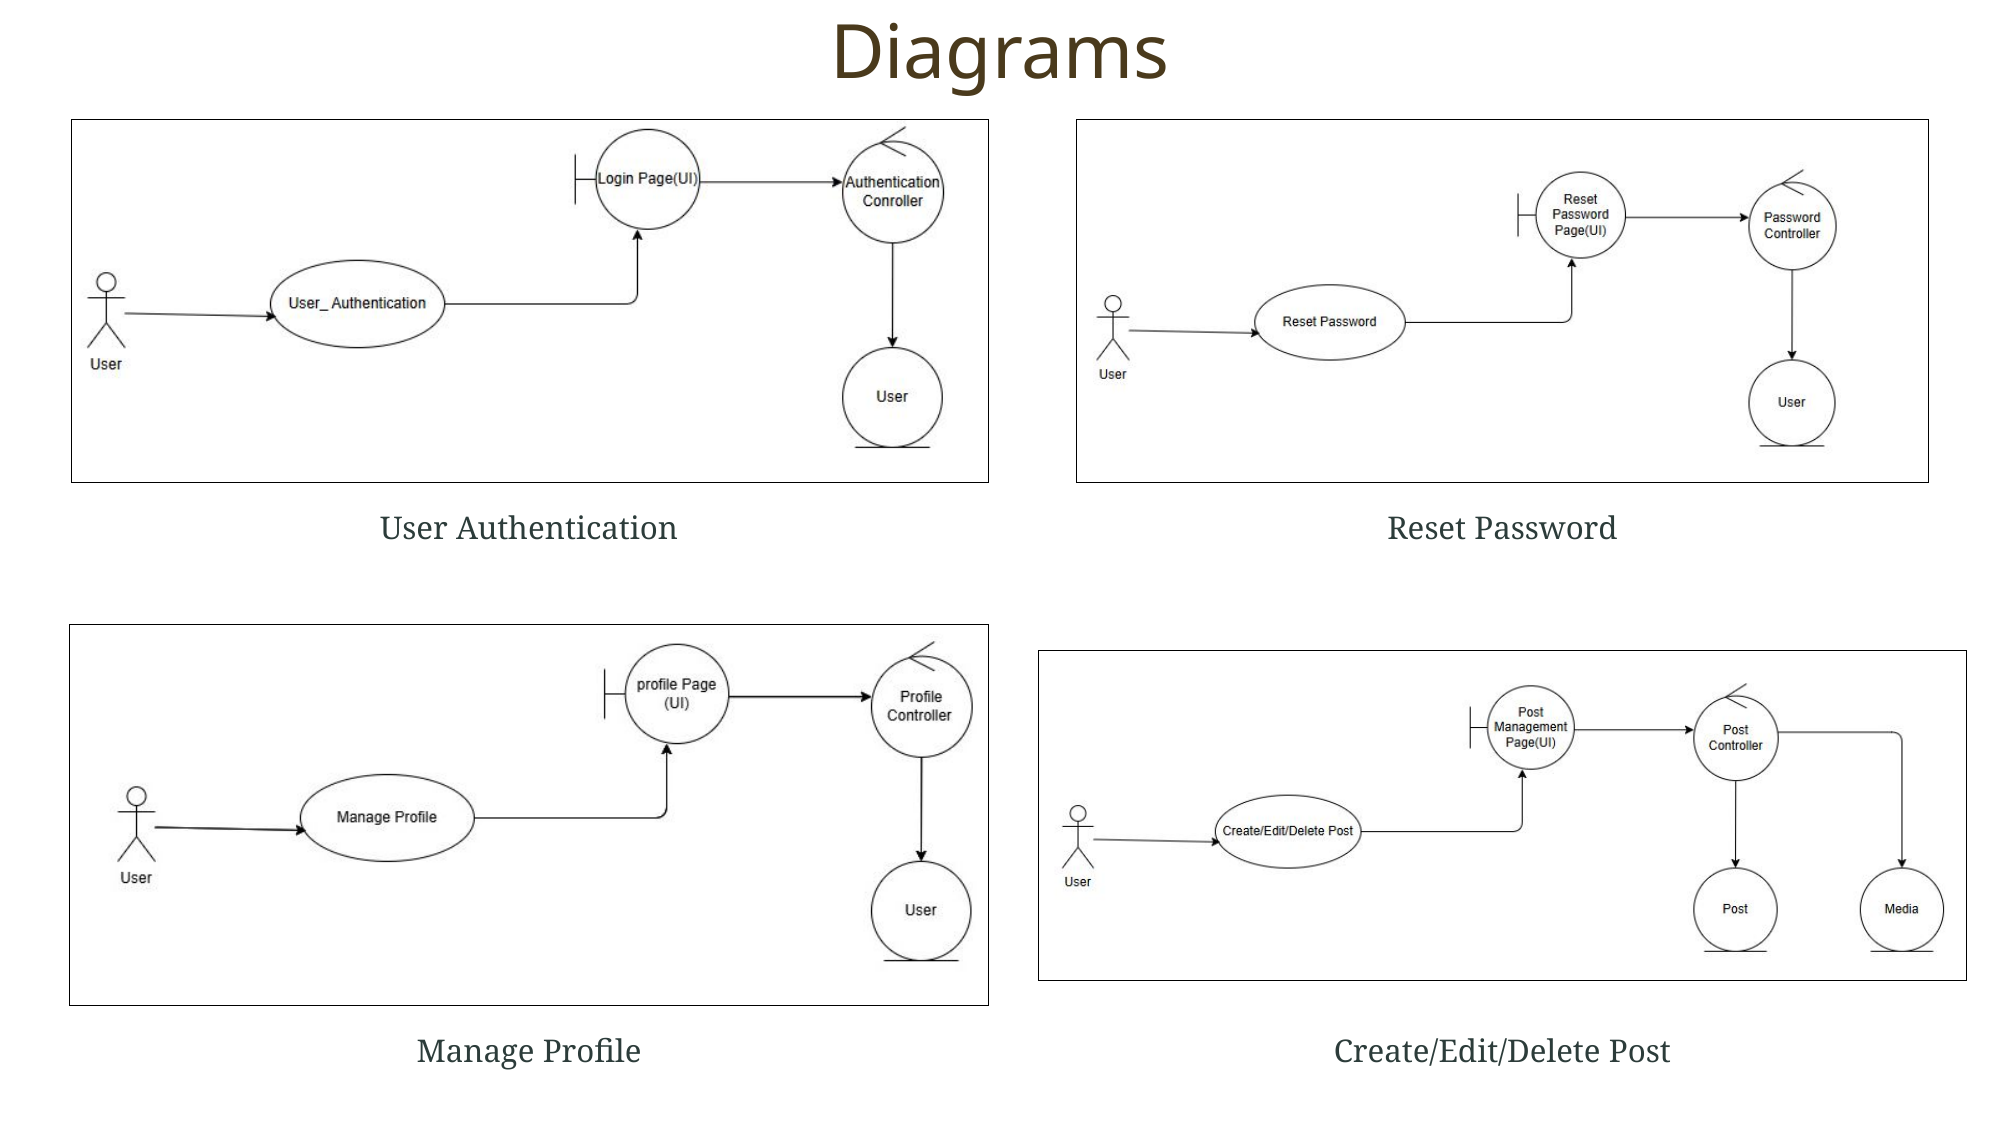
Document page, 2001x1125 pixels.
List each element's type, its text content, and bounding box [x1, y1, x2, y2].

picture [1038, 650, 1967, 981]
picture [71, 119, 989, 483]
text_box Manage Profile [392, 1023, 667, 1077]
picture [69, 624, 989, 1006]
text_box Reset Password [1367, 500, 1639, 554]
text_box Create/Edit/Delete Post [1293, 1023, 1712, 1077]
text_box Other Robustness Diagrams [554, 0, 1446, 103]
text_box User Authentication [352, 500, 707, 554]
picture [1076, 119, 1929, 483]
